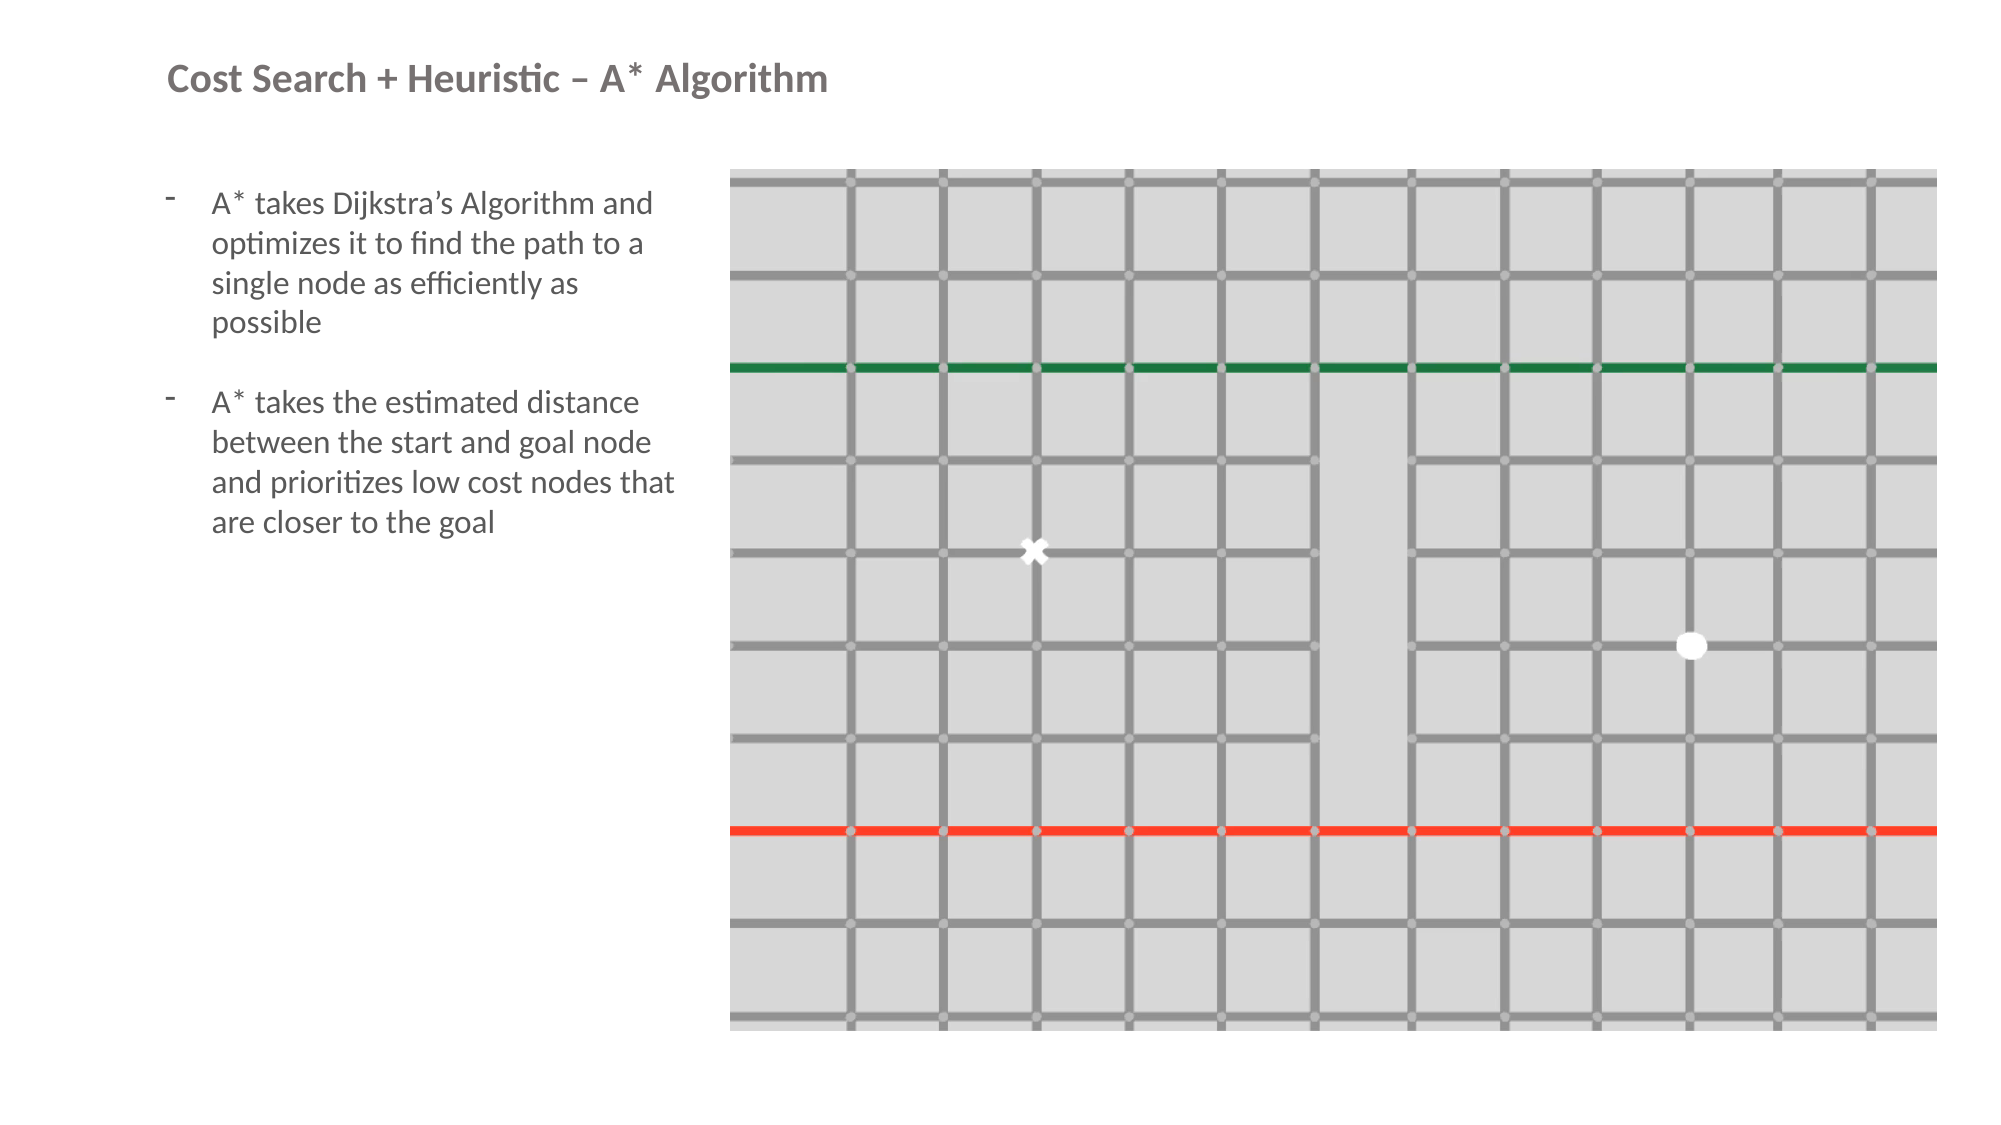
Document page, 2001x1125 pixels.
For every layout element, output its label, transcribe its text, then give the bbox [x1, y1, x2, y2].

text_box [729, 168, 1938, 1032]
text_box Cost Search + Heuristic – A* Algorithm [152, 43, 845, 109]
text_box A* takes Dijkstra’s Algorithm and optimizes it to find the path to a single node as efficiently as possible A* takes the estimated distance between the start and goal node and prioritizes low cost nodes that are closer to the goal [150, 173, 708, 548]
